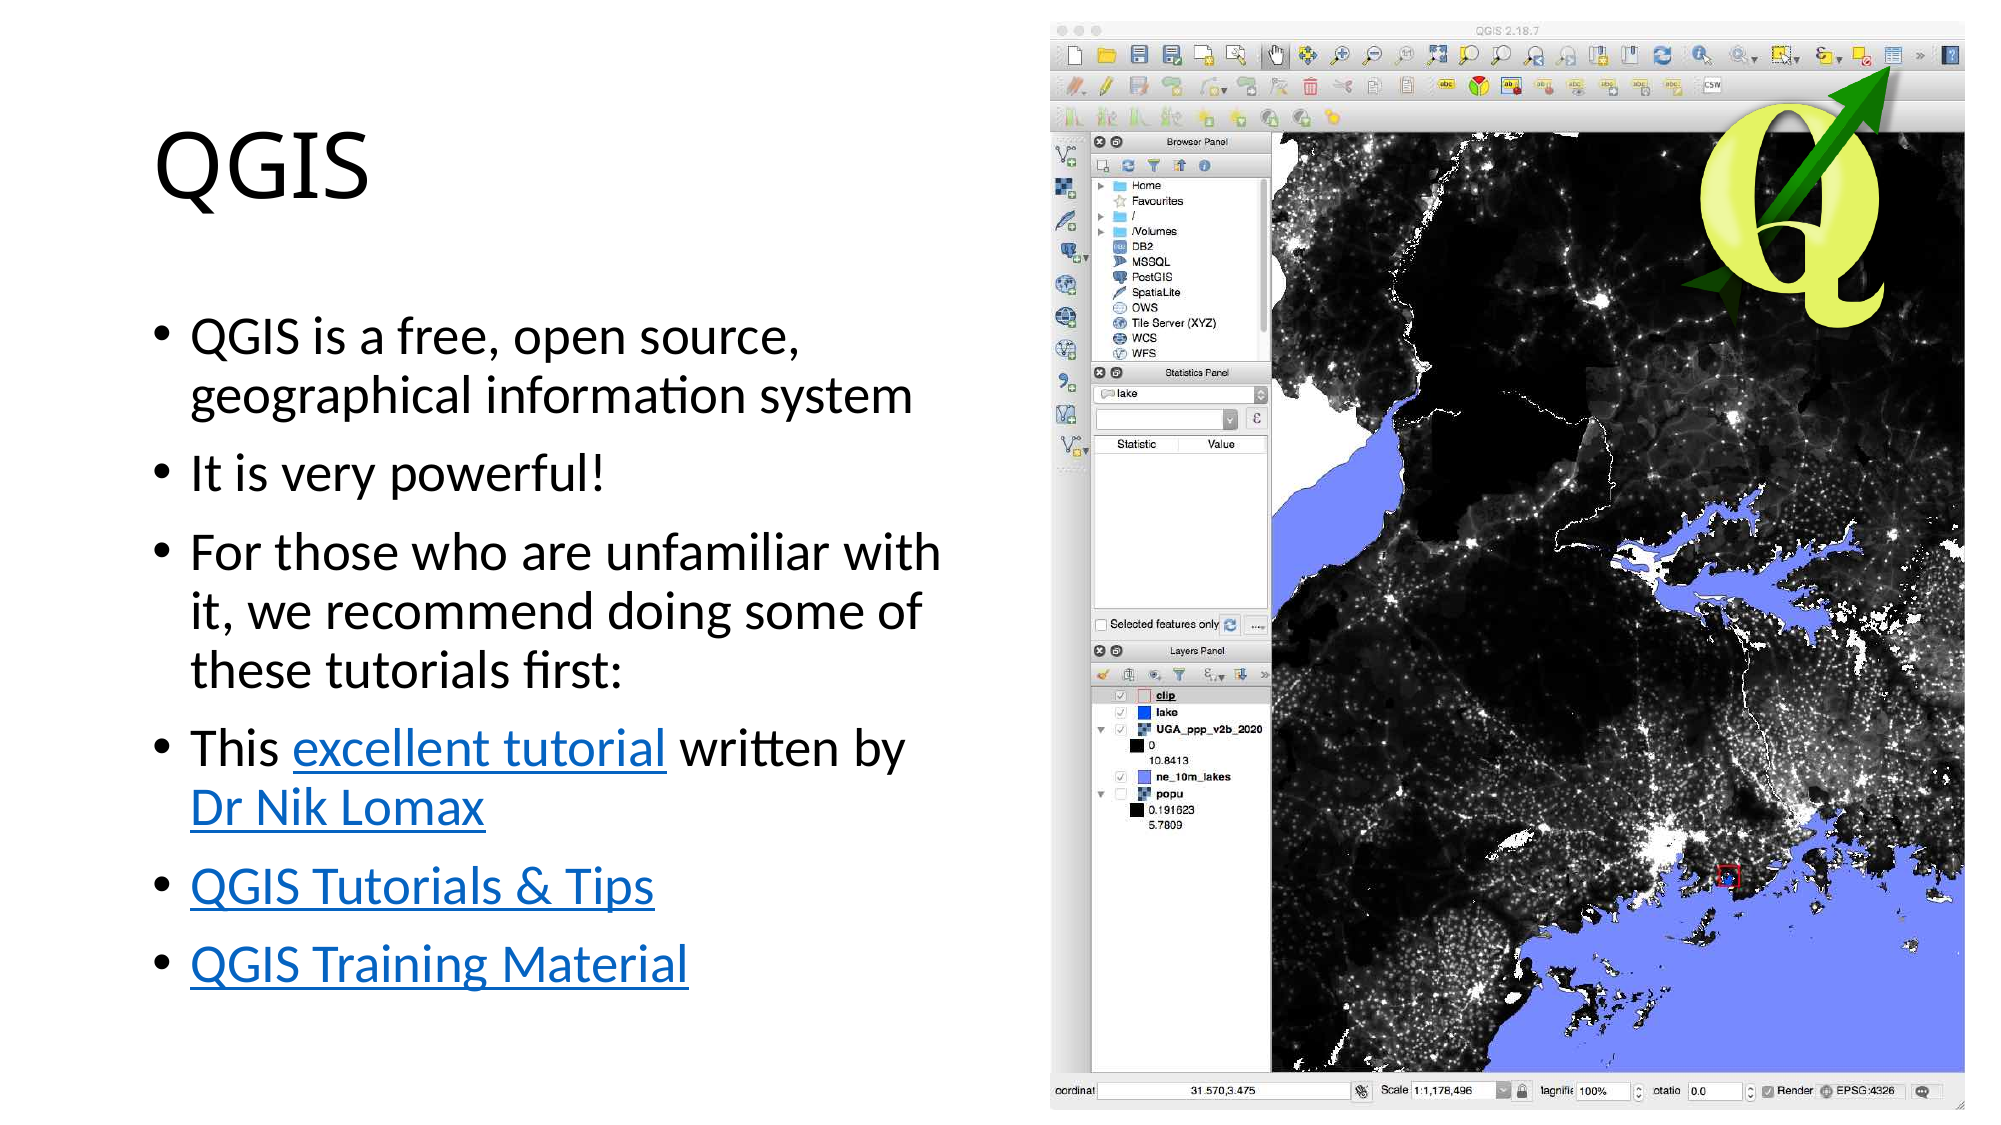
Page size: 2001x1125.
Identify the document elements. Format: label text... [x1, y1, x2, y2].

title QGIS [137, 59, 1049, 278]
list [1049, 21, 1965, 1110]
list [1657, 59, 1934, 342]
text_box QGIS is a free, open source, geographical information system It is very powerful! For those who are unfamiliar with it, we recommend doing some of these tutorials first: This excellent tutorial written by Dr Nik Lomax QGIS Tutorials & Tips QGIS Training Material [137, 299, 968, 1014]
